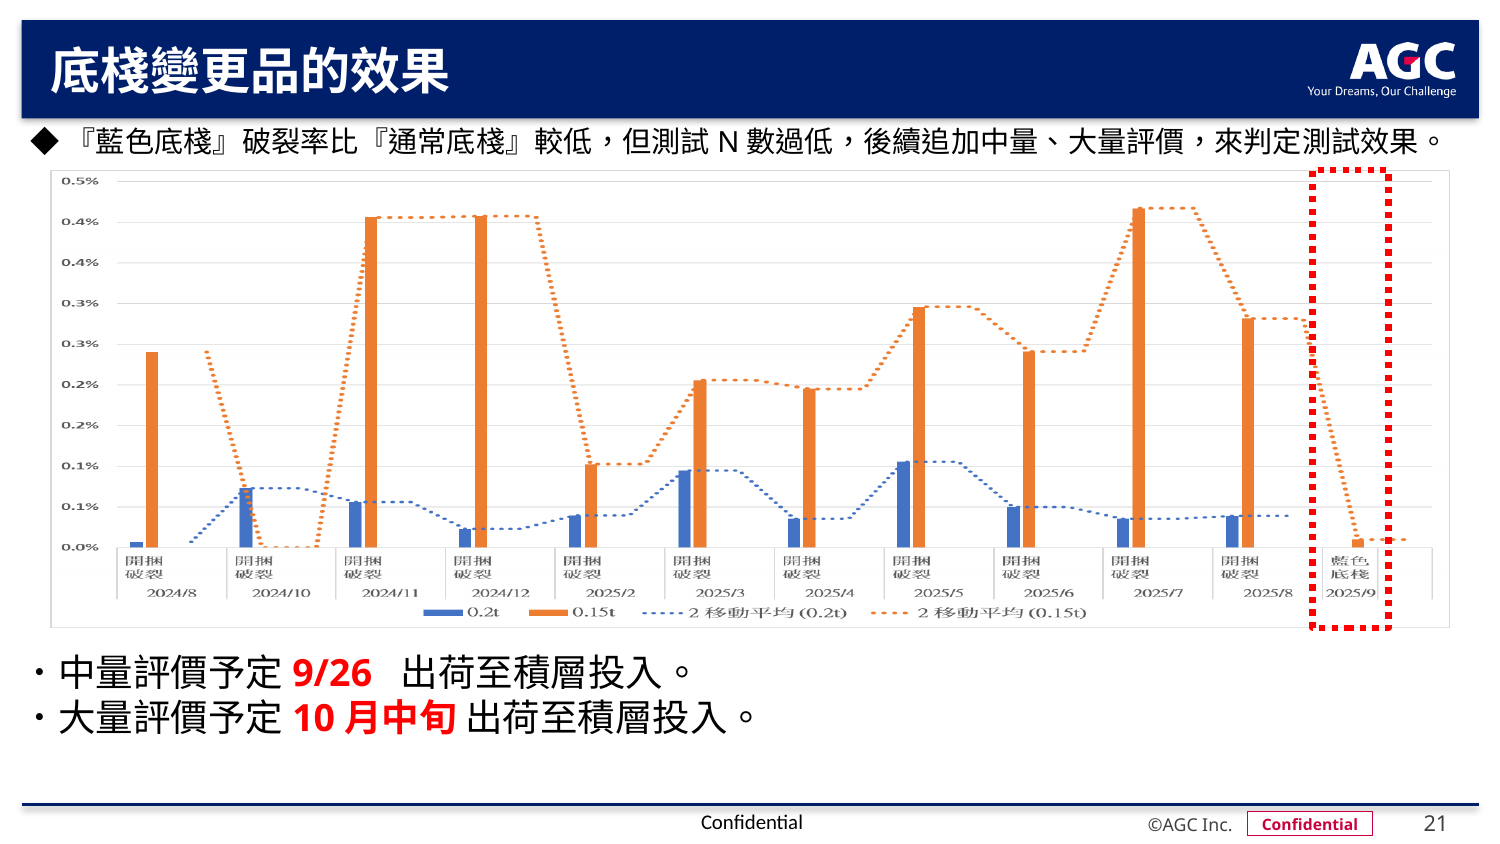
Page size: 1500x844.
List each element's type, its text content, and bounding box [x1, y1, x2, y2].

picture [1307, 42, 1456, 98]
title 底棧變更品的效果 [35, 26, 1276, 112]
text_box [50, 169, 1450, 628]
text_box ˙中量評價予定9/26 出荷至積層投入。 ˙大量評價予定10月中旬 出荷至積層投入。 [15, 641, 1500, 747]
text_box ◆『藍色底棧』破裂率比『通常底棧』較低，但測試N數過低，後續追加中量、大量評價，來判定測試效果。 [15, 115, 1500, 166]
